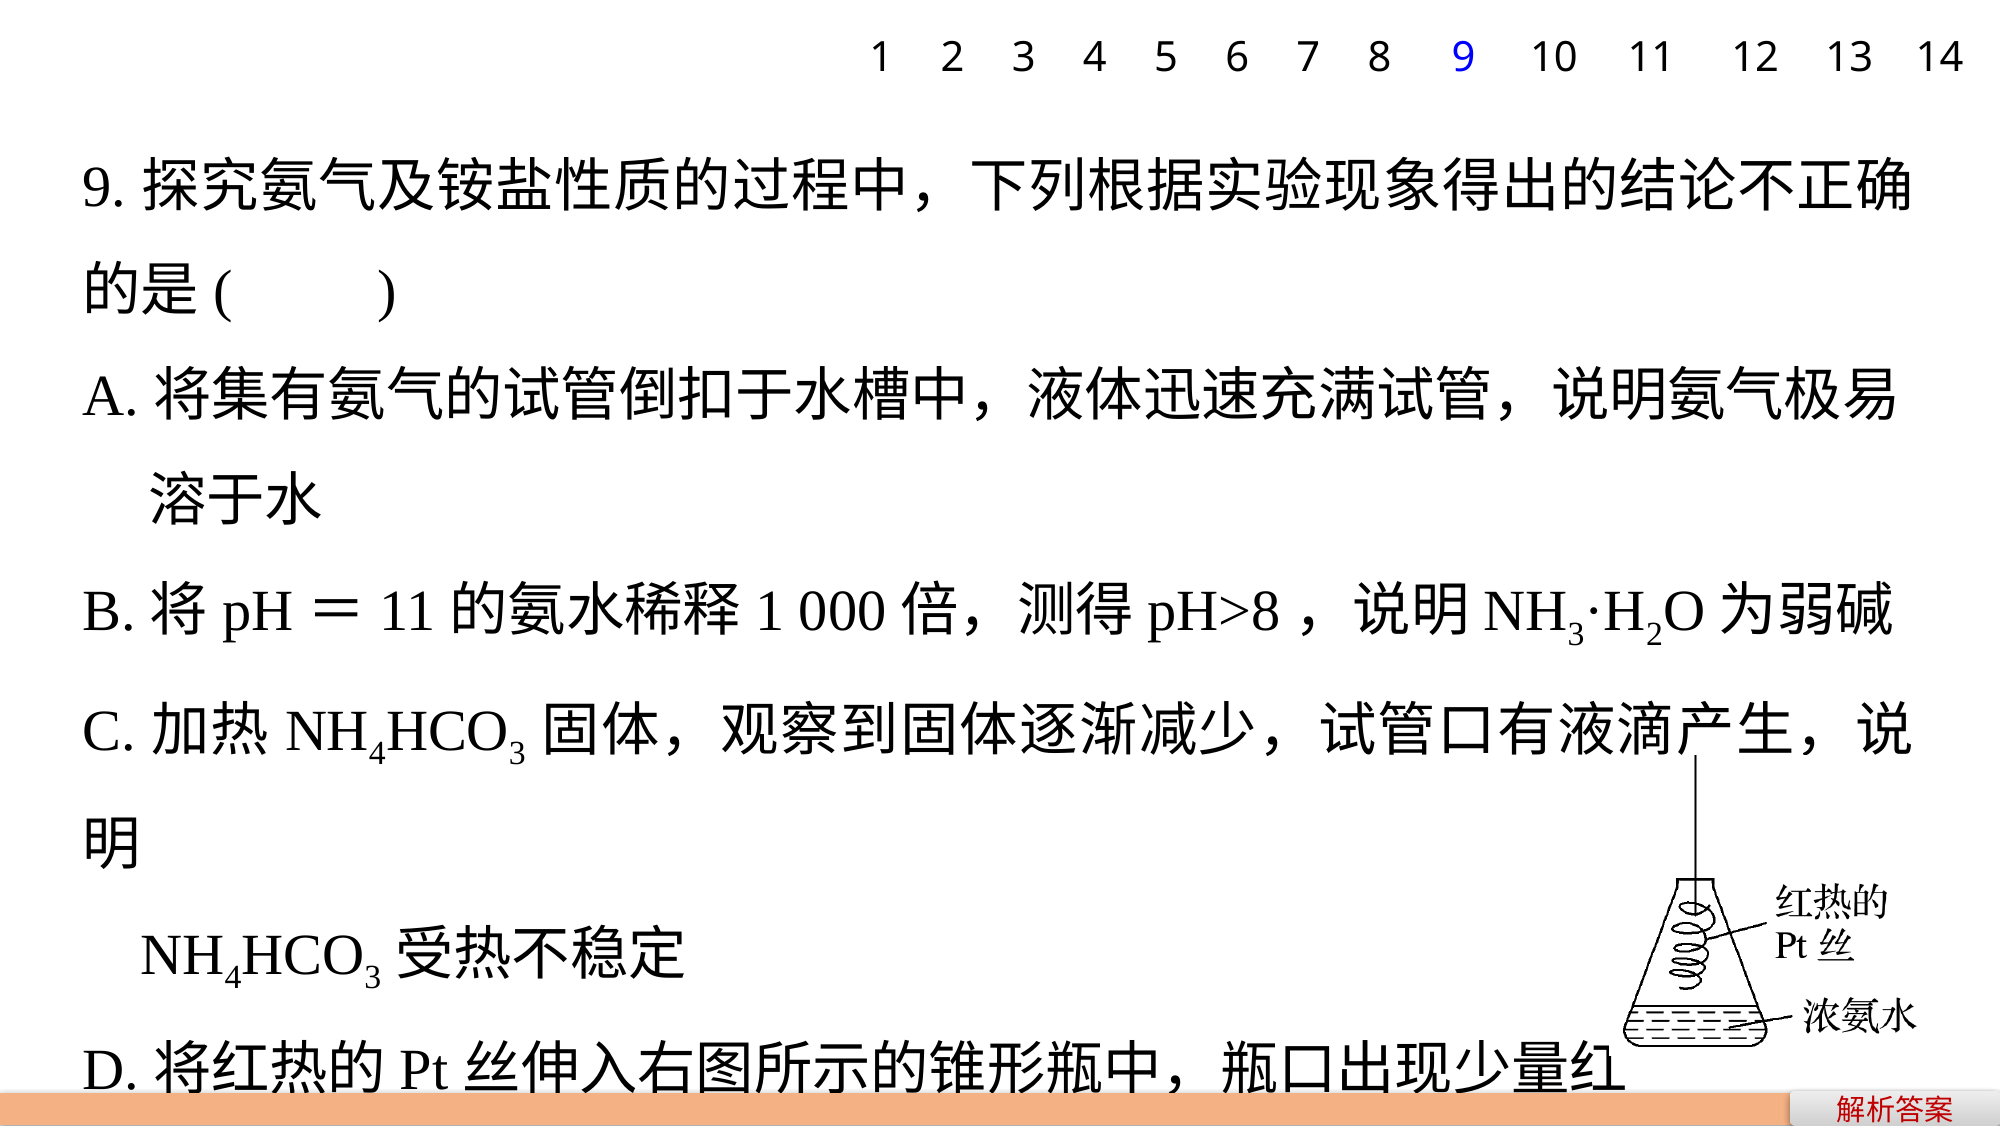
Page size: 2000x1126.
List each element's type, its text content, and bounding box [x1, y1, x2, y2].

picture [1609, 755, 1922, 1056]
text_box 13 [1811, 7, 1894, 102]
text_box 9.探究氨气及铵盐性质的过程中，下列根据实验现象得出的结论不正确的是( ) A.将集有氨气的试管倒扣于水槽中，液体迅速充满试管，说明氨气极易 溶于水 B.将pH＝11的氨水稀释1 000倍，测得pH>8，说明NH3·H2O为弱碱 C.加热NH4HCO3固体，观察到固体逐渐减少，试管口有液滴产生，说明 NH4HCO3受热不稳定 D.将红热的Pt丝伸入右图所示的锥形瓶中，瓶口出现少量红 棕色气体，说明氨气的氧化产物为NO2 [67, 105, 1929, 1091]
text_box 4 [1067, 7, 1127, 102]
text_box 9 [1423, 7, 1496, 102]
text_box 12 [1707, 7, 1800, 102]
text_box 2 [925, 7, 985, 102]
text_box 8 [1352, 7, 1412, 102]
text_box 3 [996, 7, 1056, 102]
text_box 10 [1507, 7, 1599, 102]
text_box 解析答案 [1788, 1089, 2000, 1126]
text_box 1 [854, 7, 914, 102]
text_box 14 [1905, 7, 1984, 102]
text_box 11 [1610, 7, 1696, 102]
text_box 7 [1281, 7, 1341, 102]
text_box 6 [1210, 7, 1270, 102]
text_box 5 [1139, 7, 1199, 102]
text_box [0, 1092, 1787, 1126]
